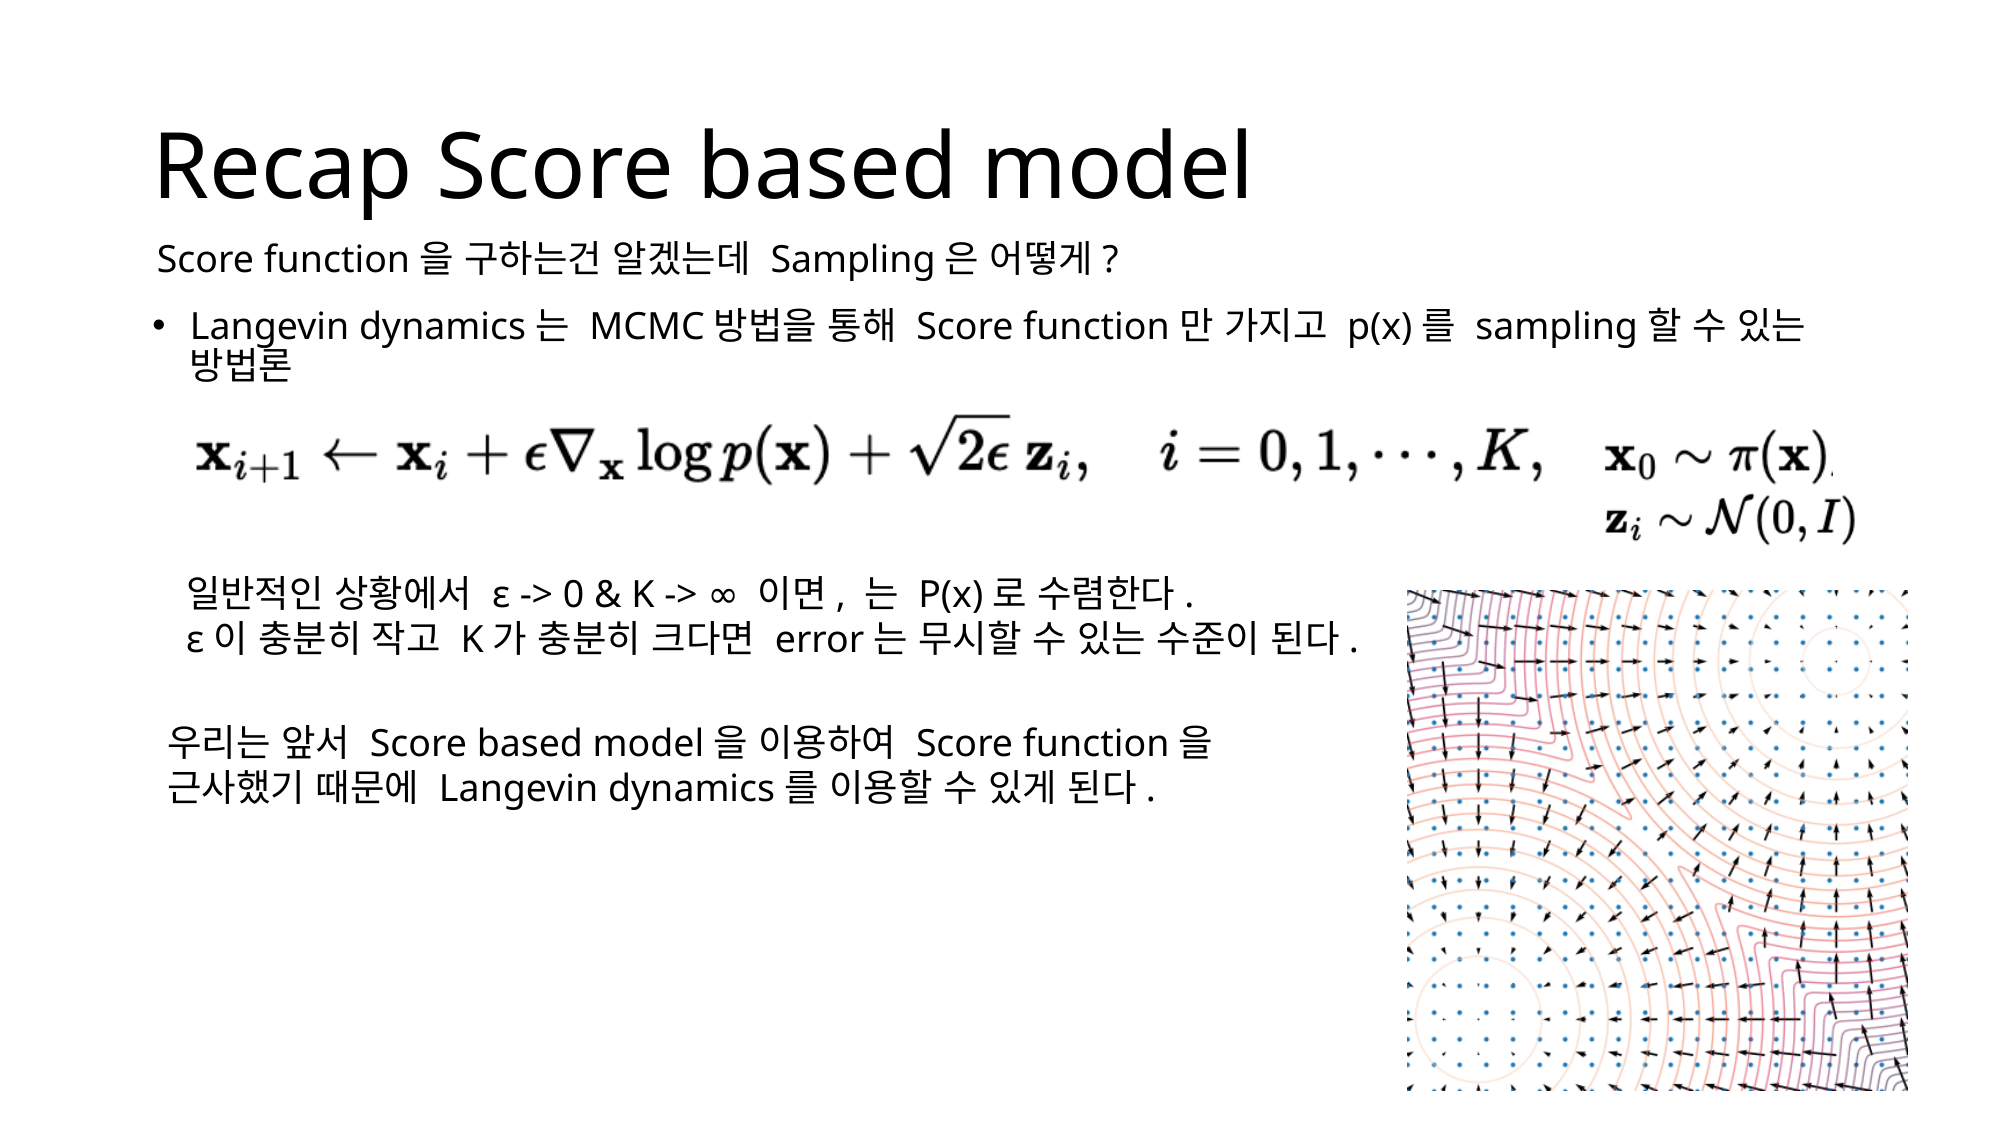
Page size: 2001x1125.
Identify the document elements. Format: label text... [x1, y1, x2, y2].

list Langevin dynamics는 MCMC방법을 통해 Score function만 가지고 p(x)를 sampling할 수 있는 방법론 [137, 299, 1863, 1014]
picture [1407, 590, 1908, 1091]
picture [178, 393, 1568, 519]
title Recap Score based model [137, 59, 1863, 278]
text_box Score function을 구하는건 알겠는데 Sampling은 어떻게? [142, 227, 1134, 288]
picture [1597, 420, 1861, 553]
text_box 우리는 앞서 Score based model을 이용하여 Score function을 근사했기 때문에 Langevin dynamics를 이용할 수 있게 된다. [152, 712, 1239, 817]
